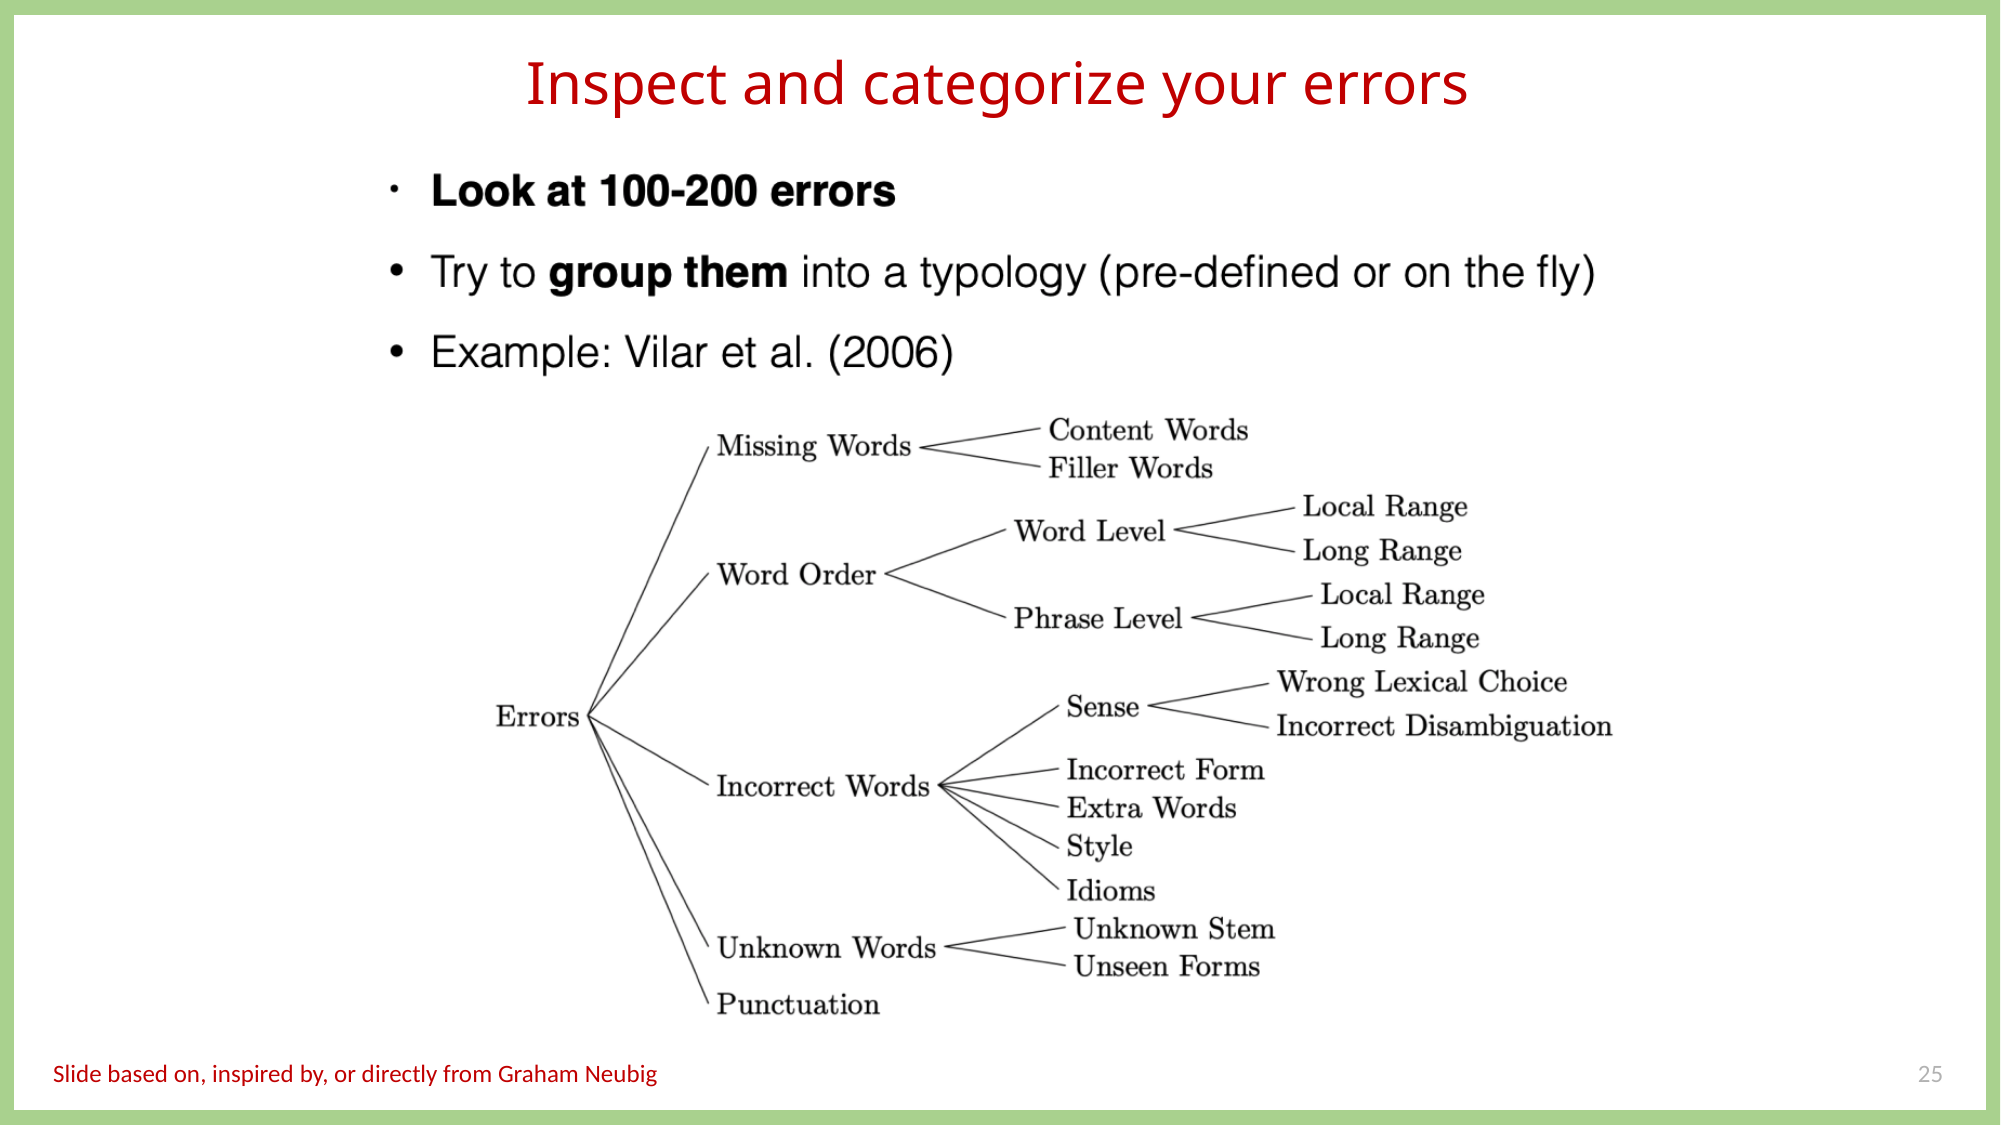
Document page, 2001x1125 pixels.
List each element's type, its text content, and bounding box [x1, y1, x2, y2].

text_box Slide based on, inspired by, or directly from Graham Neubig [38, 1049, 1000, 1095]
slide_number 25 [1508, 1042, 1959, 1103]
picture [382, 169, 1618, 1023]
text_box Inspect and categorize your errors [487, 46, 1508, 150]
